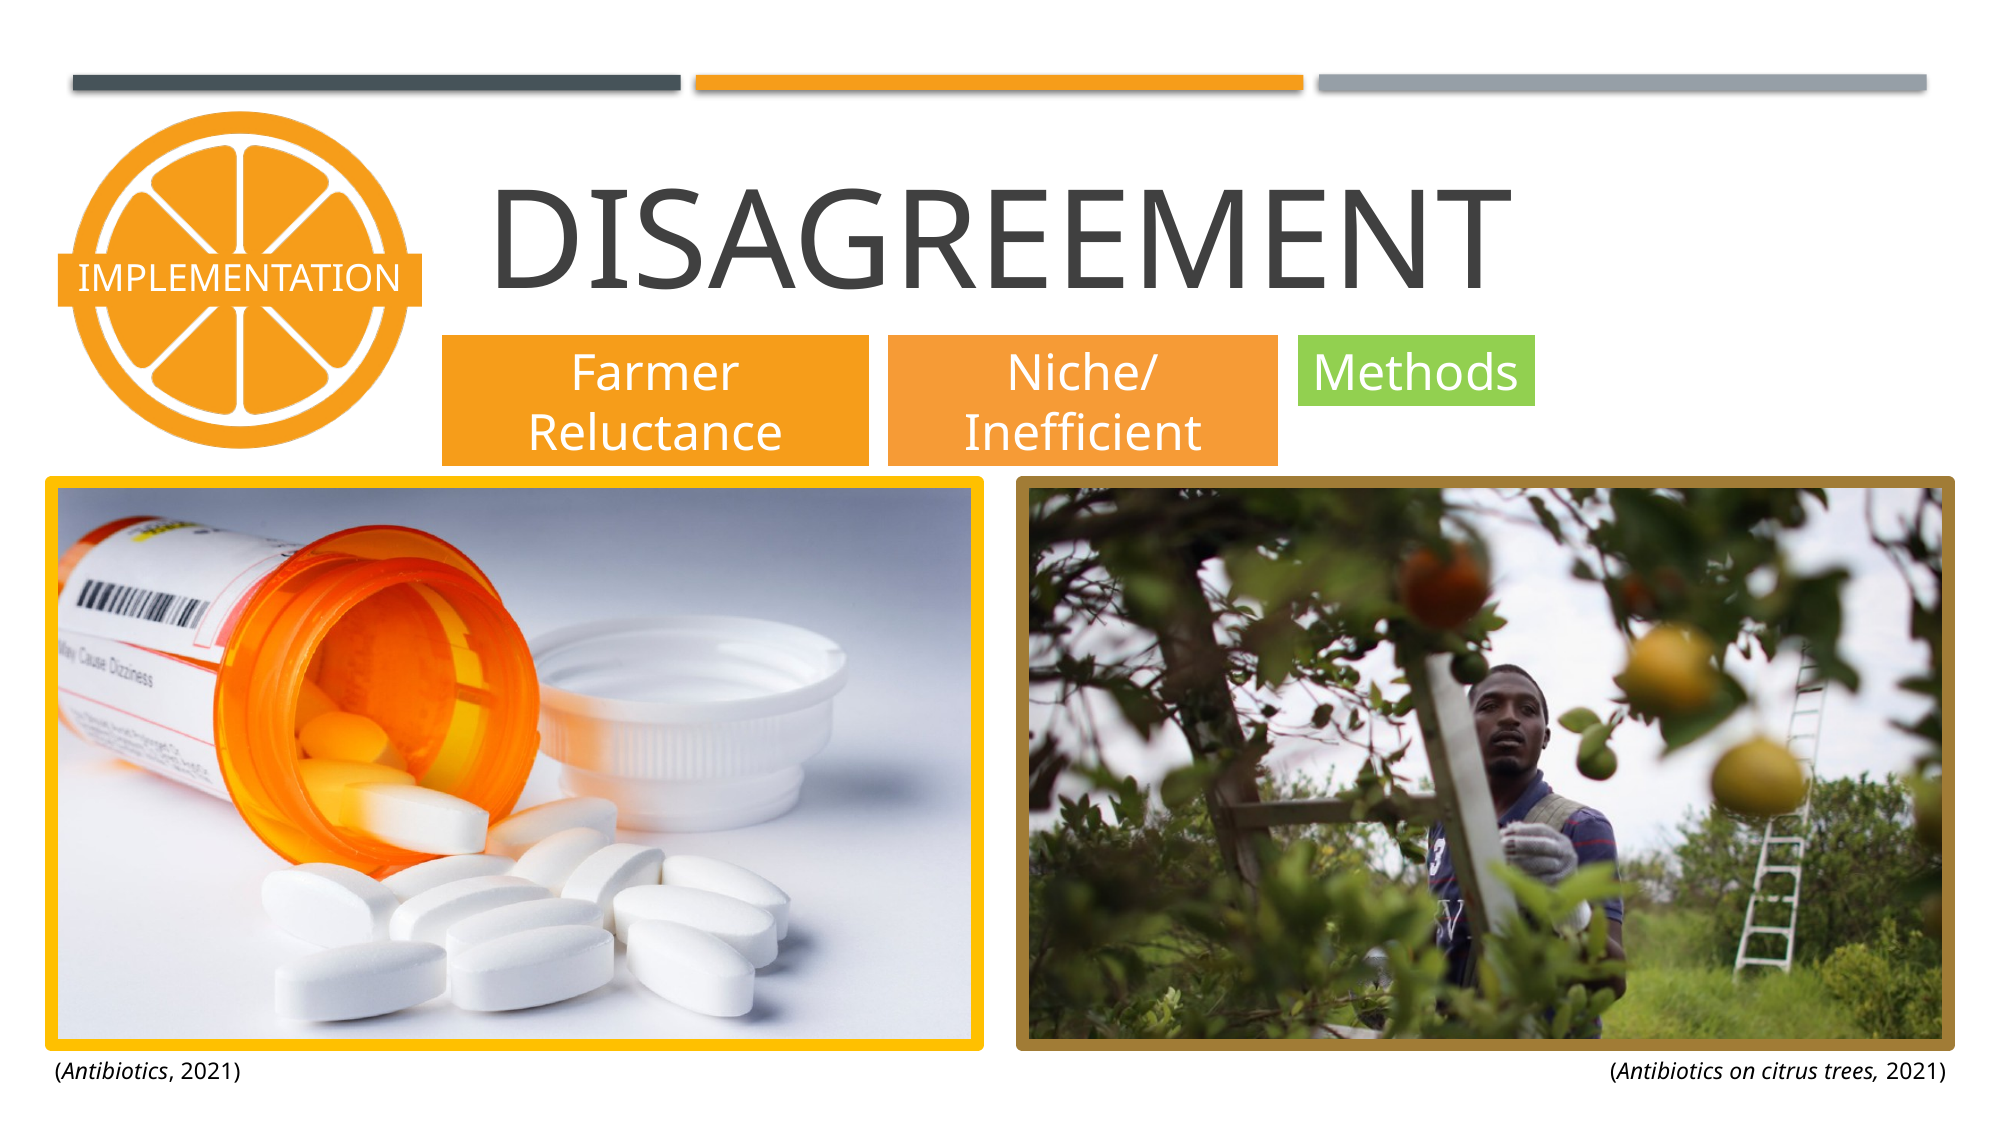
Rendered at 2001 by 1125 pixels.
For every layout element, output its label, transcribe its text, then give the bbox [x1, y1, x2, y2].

title DISAGREEMENT [445, 119, 1554, 324]
text_box Niche/Inefficient [884, 331, 1283, 470]
text_box (Antibiotics on citrus trees, 2021) [1560, 1049, 1961, 1092]
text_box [39, 81, 440, 480]
text_box Methods [1293, 331, 1539, 410]
picture [57, 487, 972, 1040]
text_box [1559, 81, 1961, 480]
text_box Farmer Reluctance [445, 331, 873, 470]
text_box (Antibiotics, 2021) [40, 1049, 260, 1092]
picture [1028, 487, 1943, 1040]
